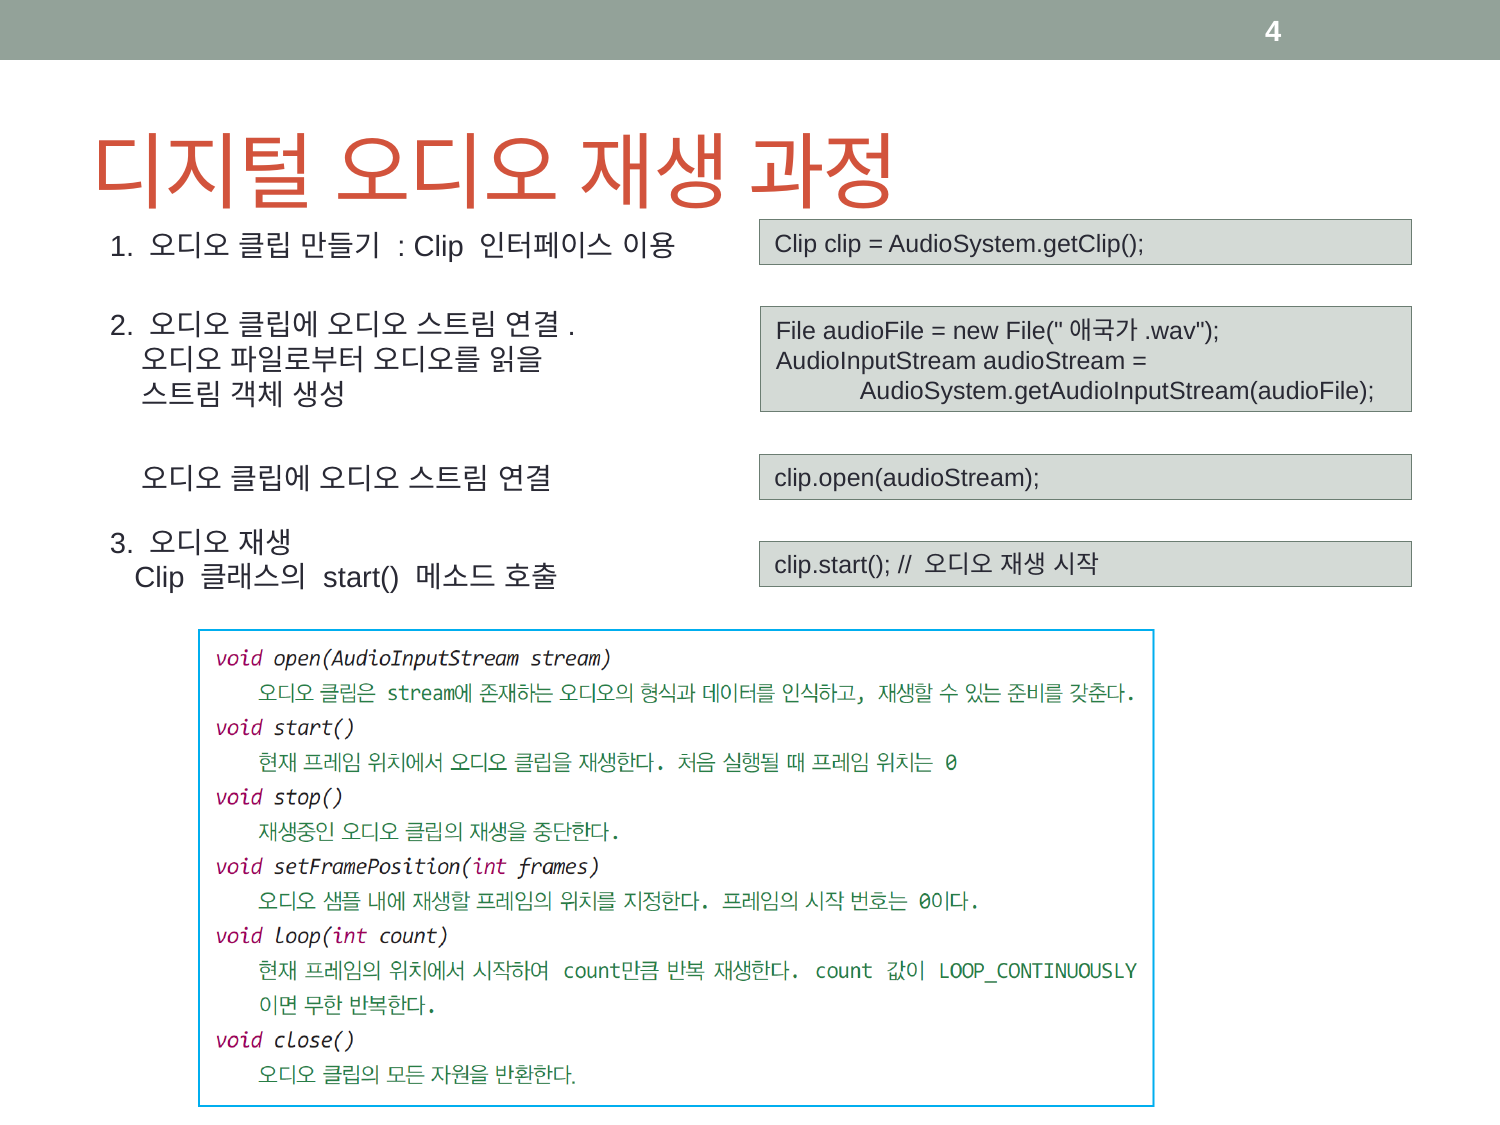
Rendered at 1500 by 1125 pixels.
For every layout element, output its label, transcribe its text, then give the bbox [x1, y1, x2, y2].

text_box 오디오 클립에 오디오 스트림 연결 [94, 452, 721, 503]
text_box clip.open(audioStream); [759, 454, 1412, 500]
text_box 3. 오디오 재생 Clip 클래스의 start() 메소드 호출 [94, 516, 616, 602]
text_box Clip clip = AudioSystem.getClip(); [759, 219, 1412, 265]
text_box clip.start(); // 오디오 재생 시작 [759, 541, 1412, 587]
text_box 1. 오디오 클립 만들기 : Clip 인터페이스 이용 [94, 219, 733, 270]
text_box 2. 오디오 클립에 오디오 스트림 연결. 오디오 파일로부터 오디오를 읽을 스트림 객체 생성 [94, 299, 721, 419]
picture [194, 624, 1157, 1113]
title 디지털 오디오 재생 과정 [75, 87, 1425, 250]
slide_number 4 [1250, 3, 1425, 57]
text_box File audioFile = new File("애국가.wav"); AudioInputStream audioStream = AudioSystem.getAudioInputStream(audioFile); [760, 306, 1412, 412]
